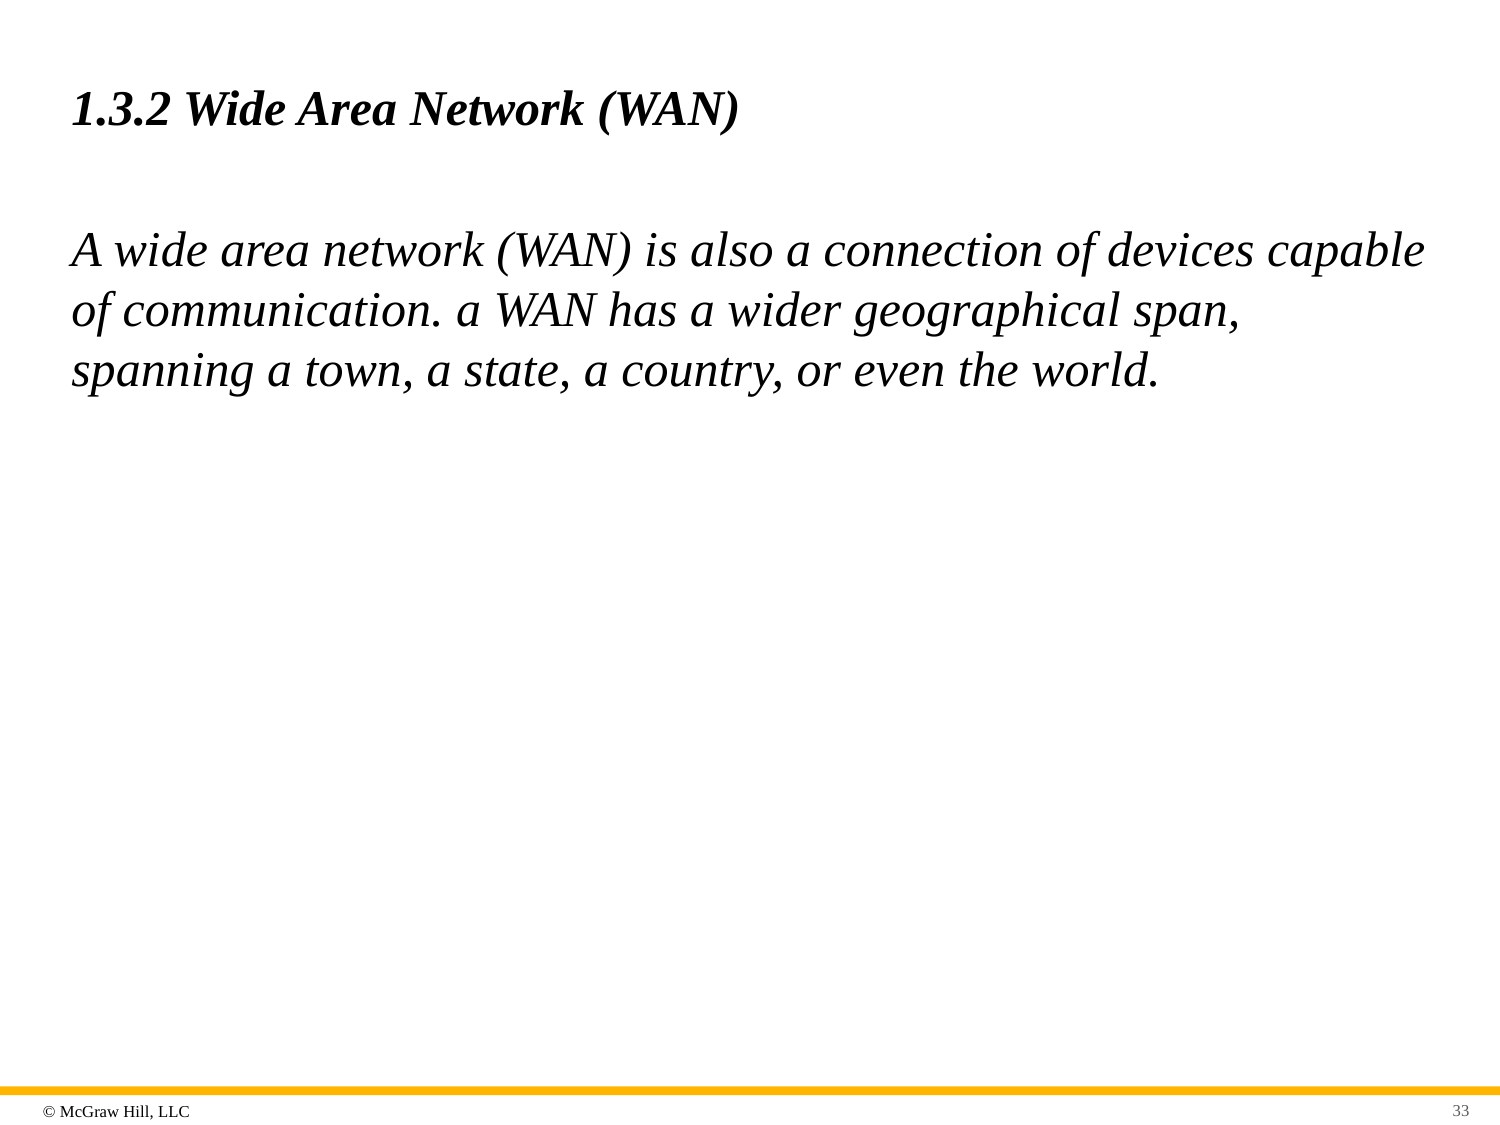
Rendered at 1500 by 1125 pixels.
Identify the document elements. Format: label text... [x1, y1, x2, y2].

slide_number 33 [1418, 1096, 1477, 1123]
title 1.3.2 Wide Area Network (WAN) [56, 50, 1444, 162]
list A wide area network (WAN) is also a connection of devices capable of communication. a WAN has a wider geographical span, spanning a town, a state, a country, or even the world. [56, 209, 1444, 1026]
